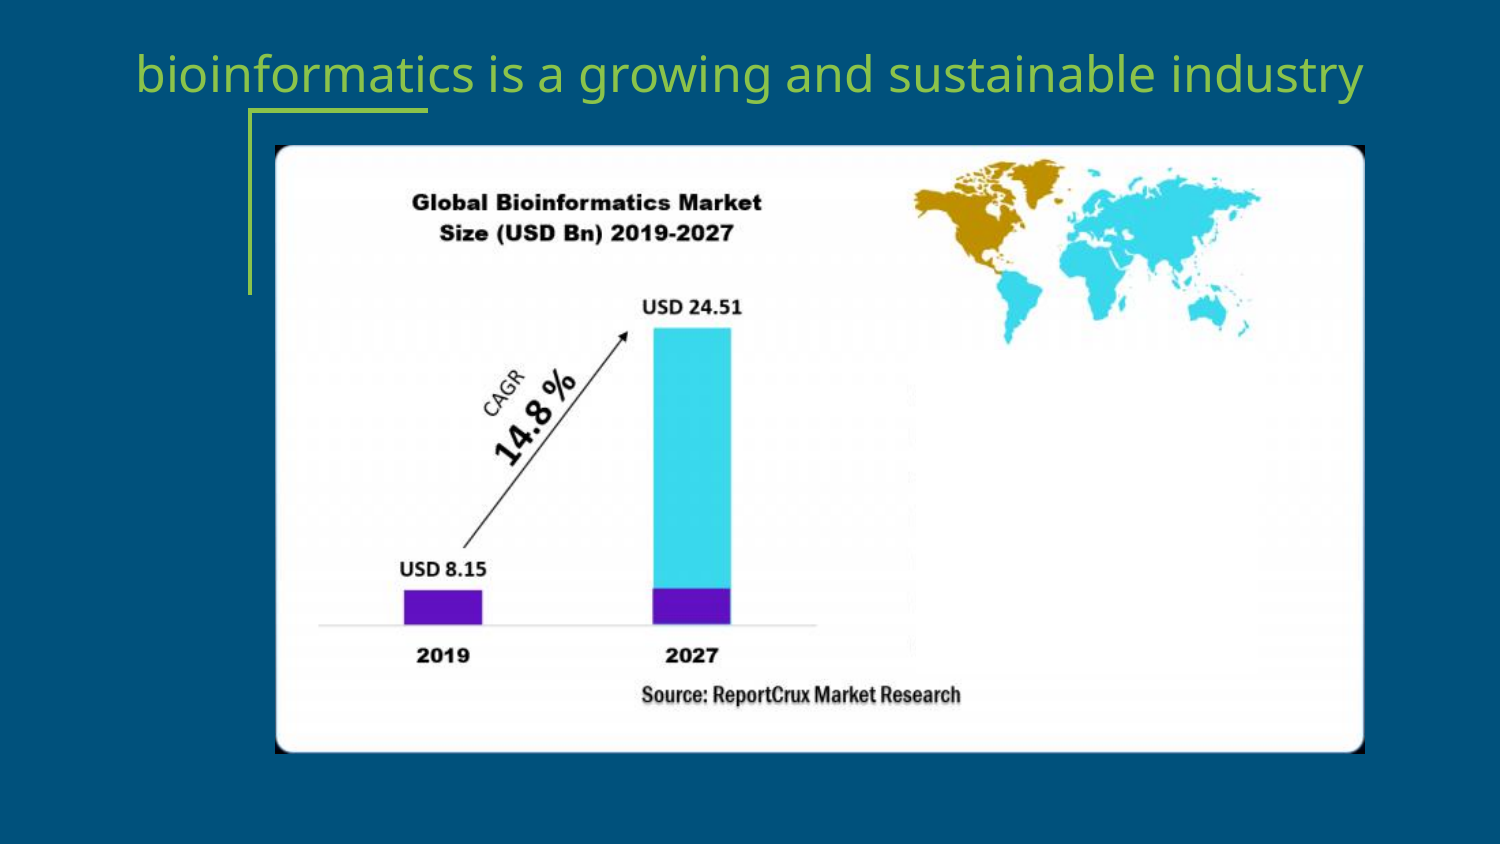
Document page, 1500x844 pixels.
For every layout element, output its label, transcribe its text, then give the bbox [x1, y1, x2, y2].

subtitle bioinformatics is a growing and sustainable industry [51, 27, 1449, 158]
picture [276, 146, 1364, 753]
